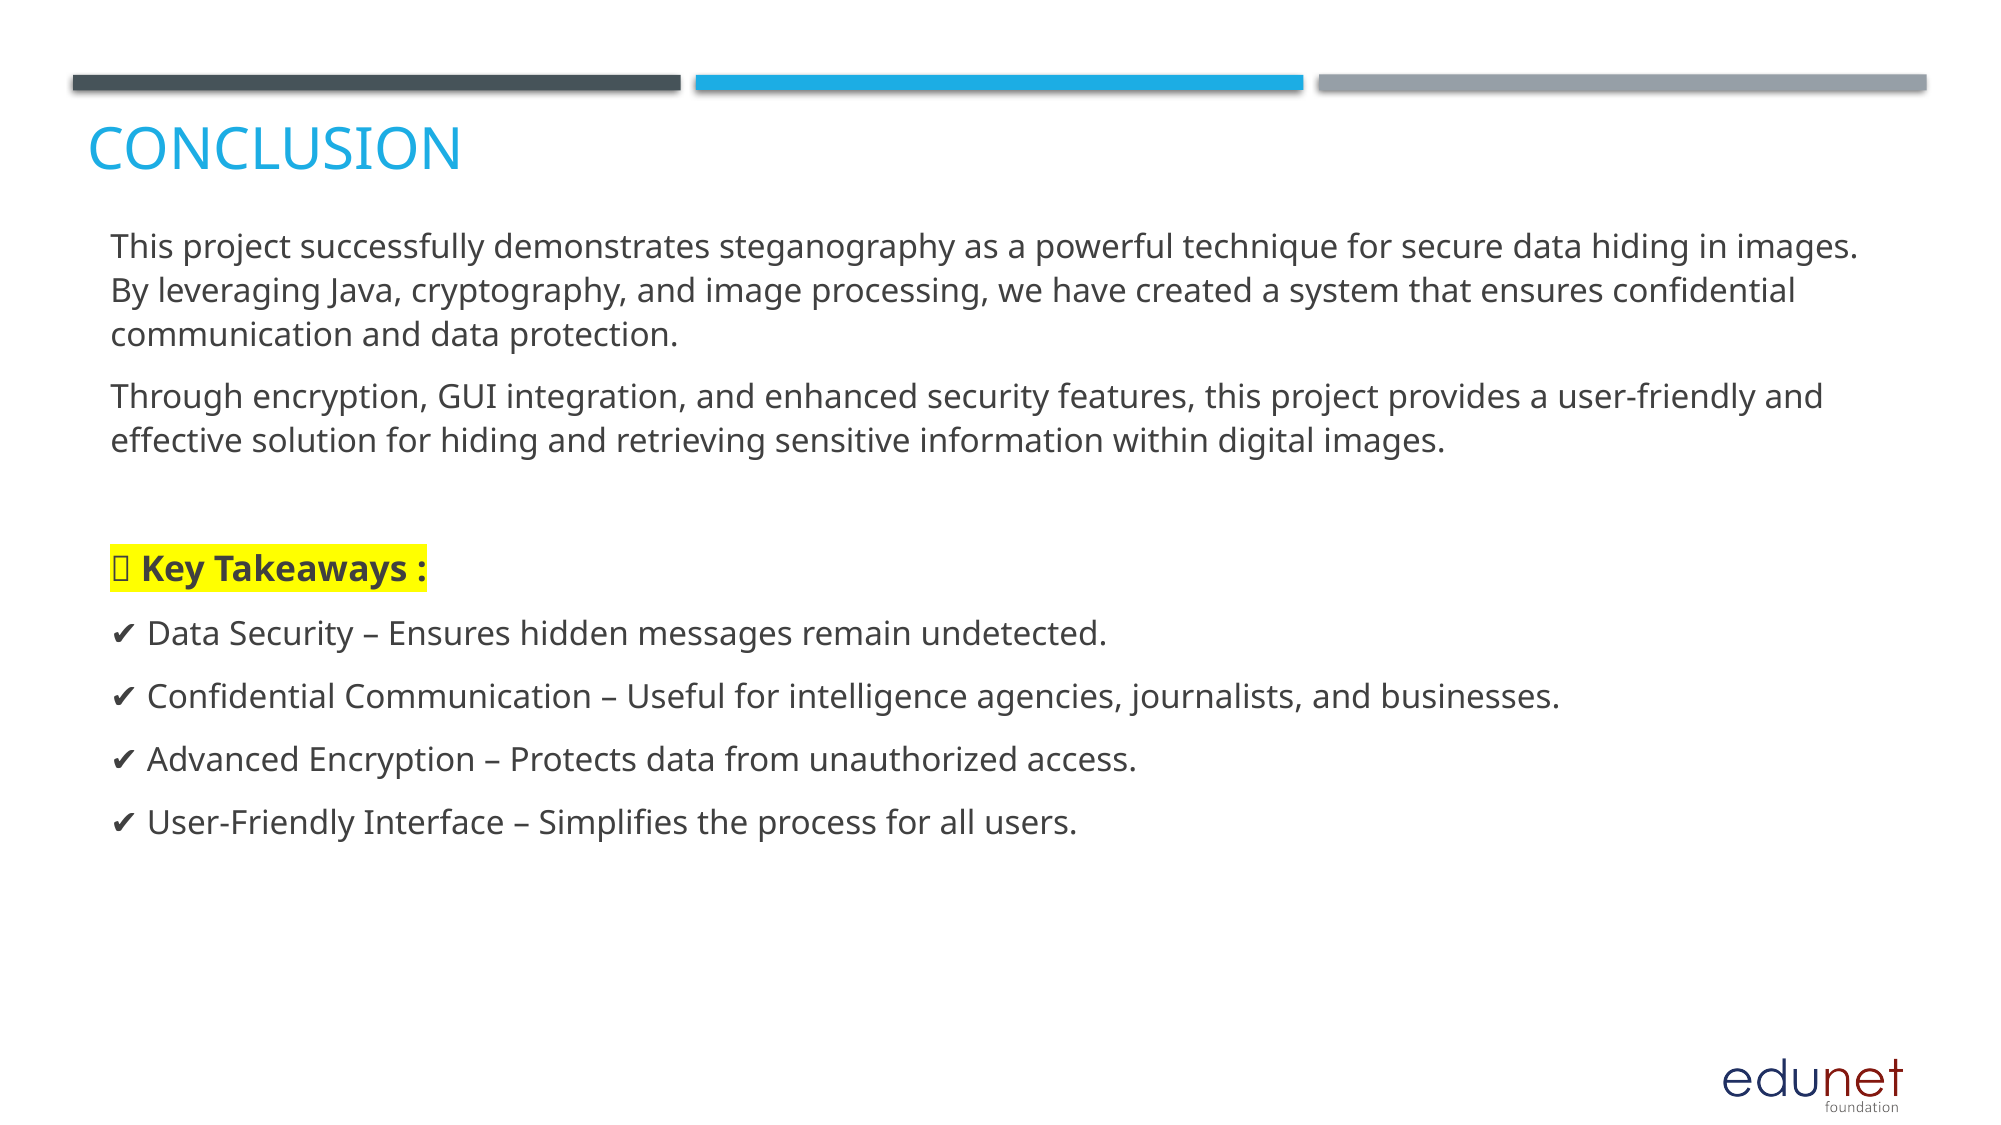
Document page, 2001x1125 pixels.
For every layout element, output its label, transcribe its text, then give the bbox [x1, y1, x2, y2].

title Conclusion [72, 101, 1883, 189]
picture [1719, 1056, 1905, 1116]
list This project successfully demonstrates steganography as a powerful technique for secure data hiding in images. By leveraging Java, cryptography, and image processing, we have created a system that ensures confidential communication and data protection. Through encryption, GUI integration, and enhanced security features, this project provides a user-friendly and effective solution for hiding and retrieving sensitive information within digital images. 🌟 Key Takeaways : ✔ Data Security – Ensures hidden messages remain undetected. ✔ Confidential Communication – Useful for intelligence agencies, journalists, and businesses. ✔ Advanced Encryption – Protects data from unauthorized access. ✔ User-Friendly Interface – Simplifies the process for all users. [95, 213, 1905, 981]
